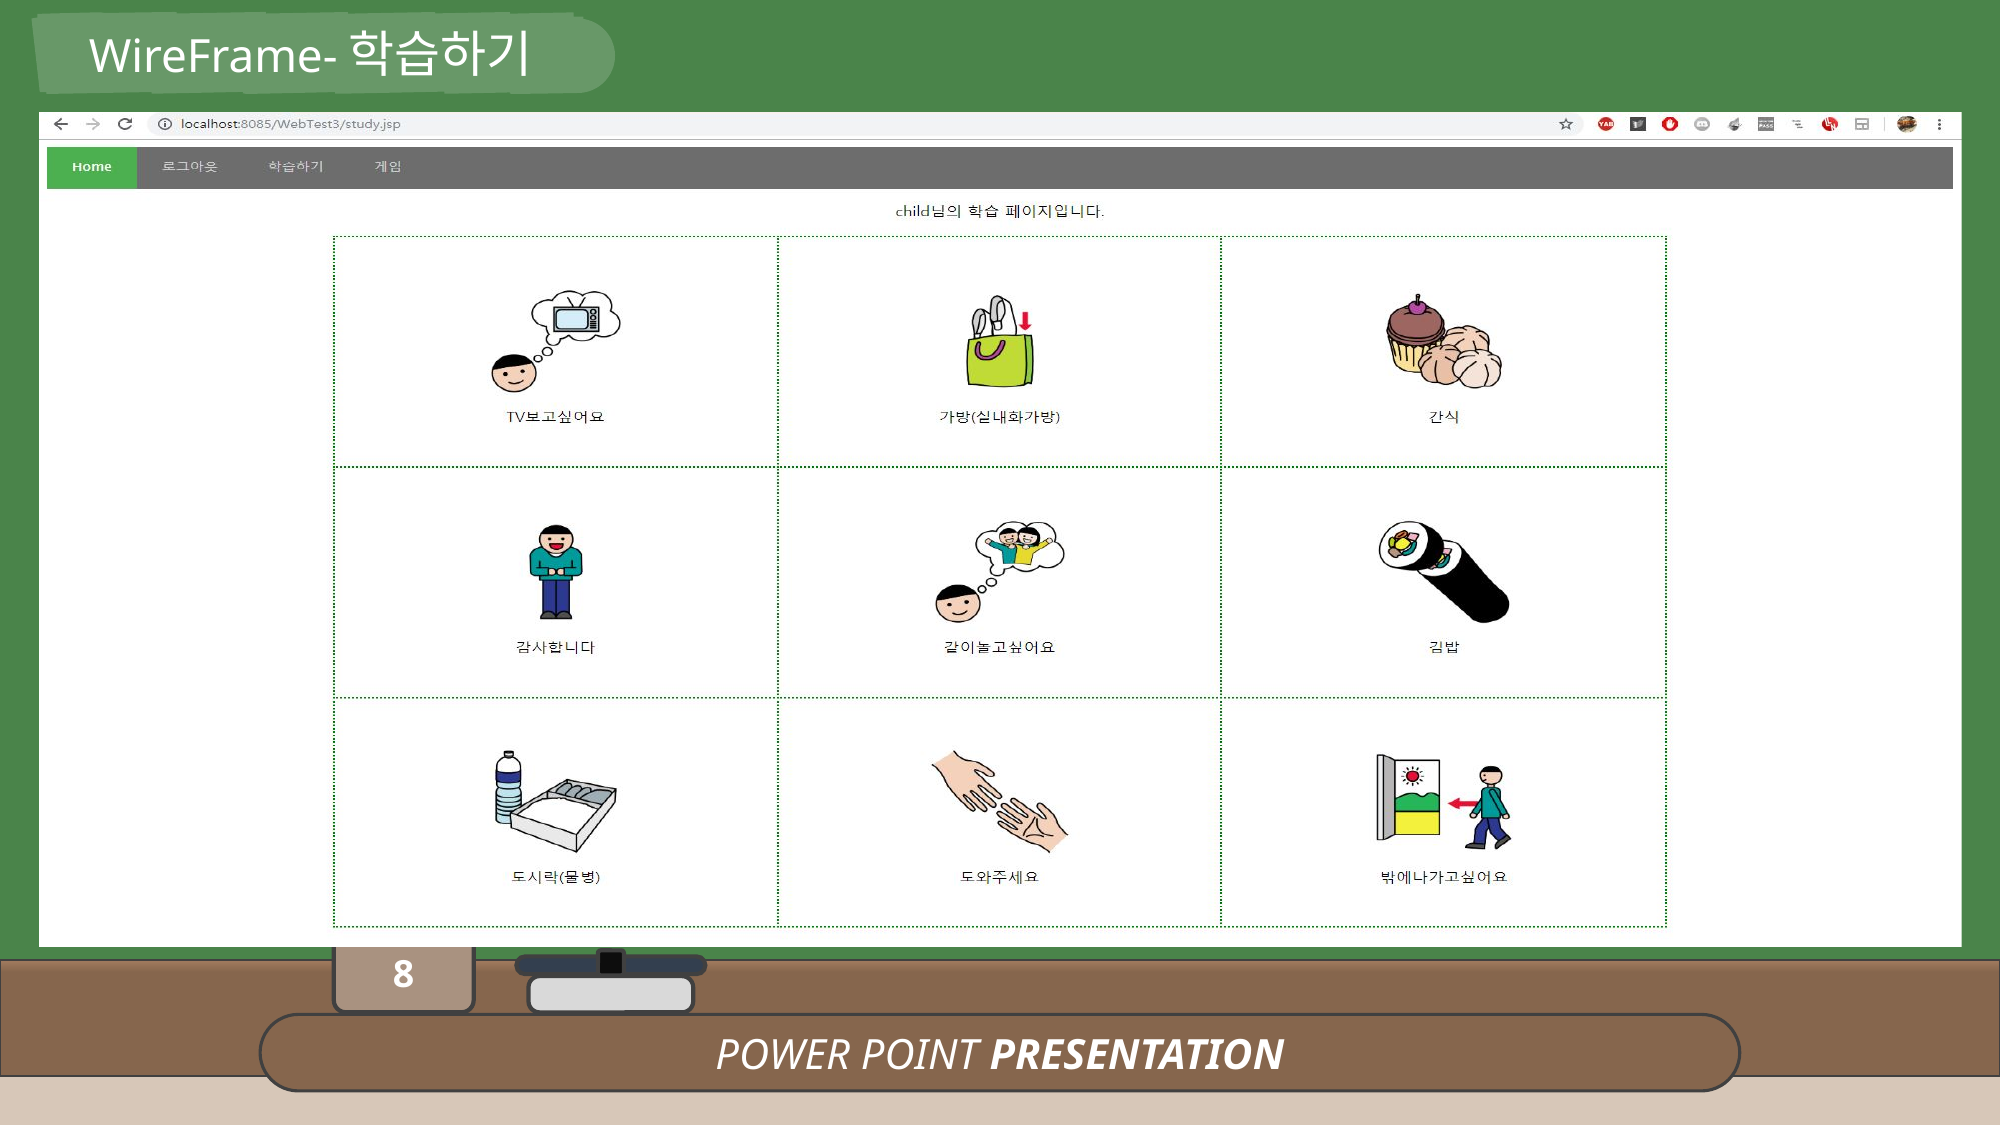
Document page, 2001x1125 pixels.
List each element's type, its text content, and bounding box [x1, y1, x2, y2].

text_box WireFrame-학습하기 [39, 48, 583, 58]
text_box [516, 950, 706, 1013]
text_box [0, 959, 340, 1077]
picture [39, 112, 1962, 947]
text_box POWER POINT PRESENTATION [259, 1013, 1741, 1092]
text_box [468, 959, 516, 1013]
text_box [0, 1077, 2000, 1125]
text_box [706, 959, 2000, 1077]
text_box PAGE 8 [332, 947, 475, 1014]
